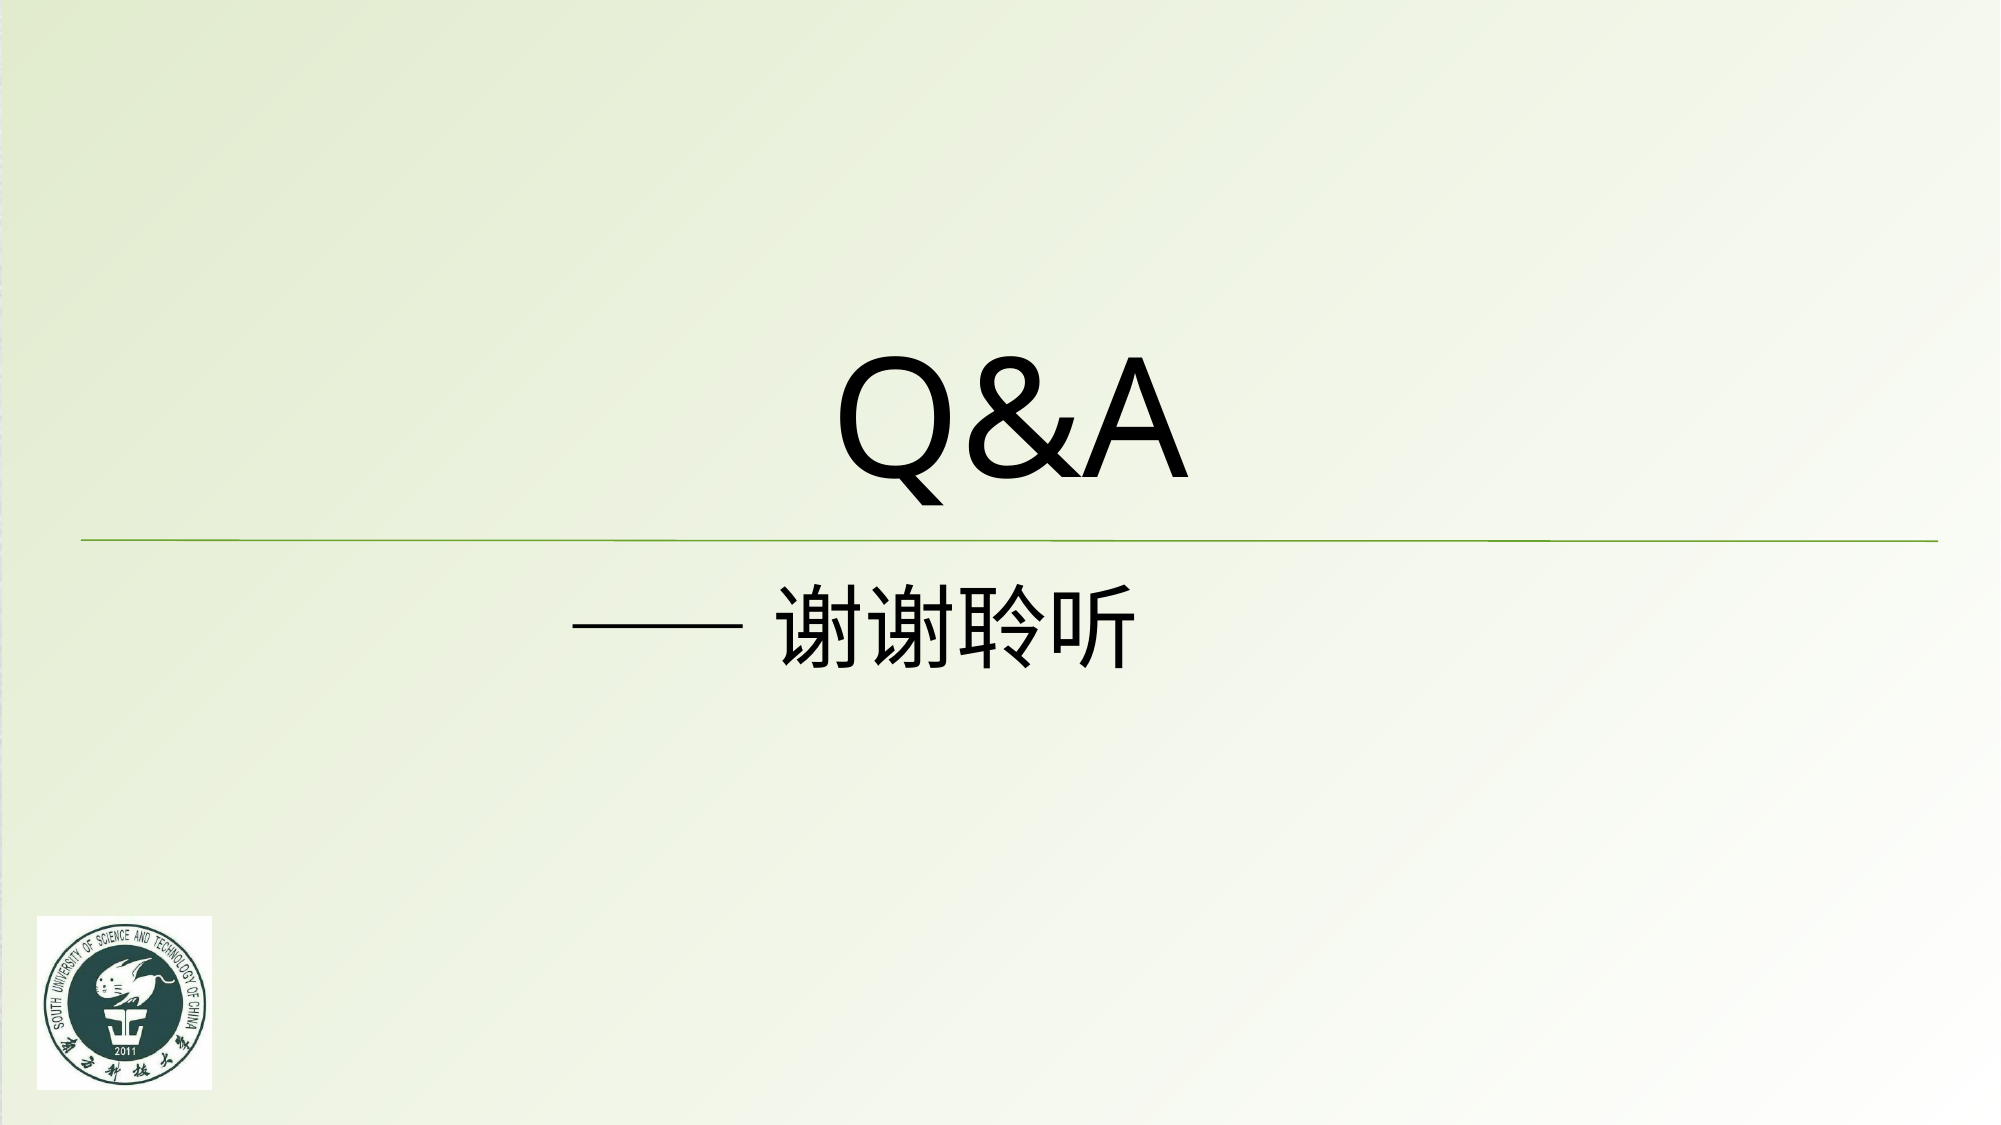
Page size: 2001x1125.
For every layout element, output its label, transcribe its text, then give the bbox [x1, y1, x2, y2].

picture [37, 916, 212, 1091]
text_box ——谢谢聆听 [80, 561, 1939, 738]
text_box Q&A [80, 241, 1939, 521]
